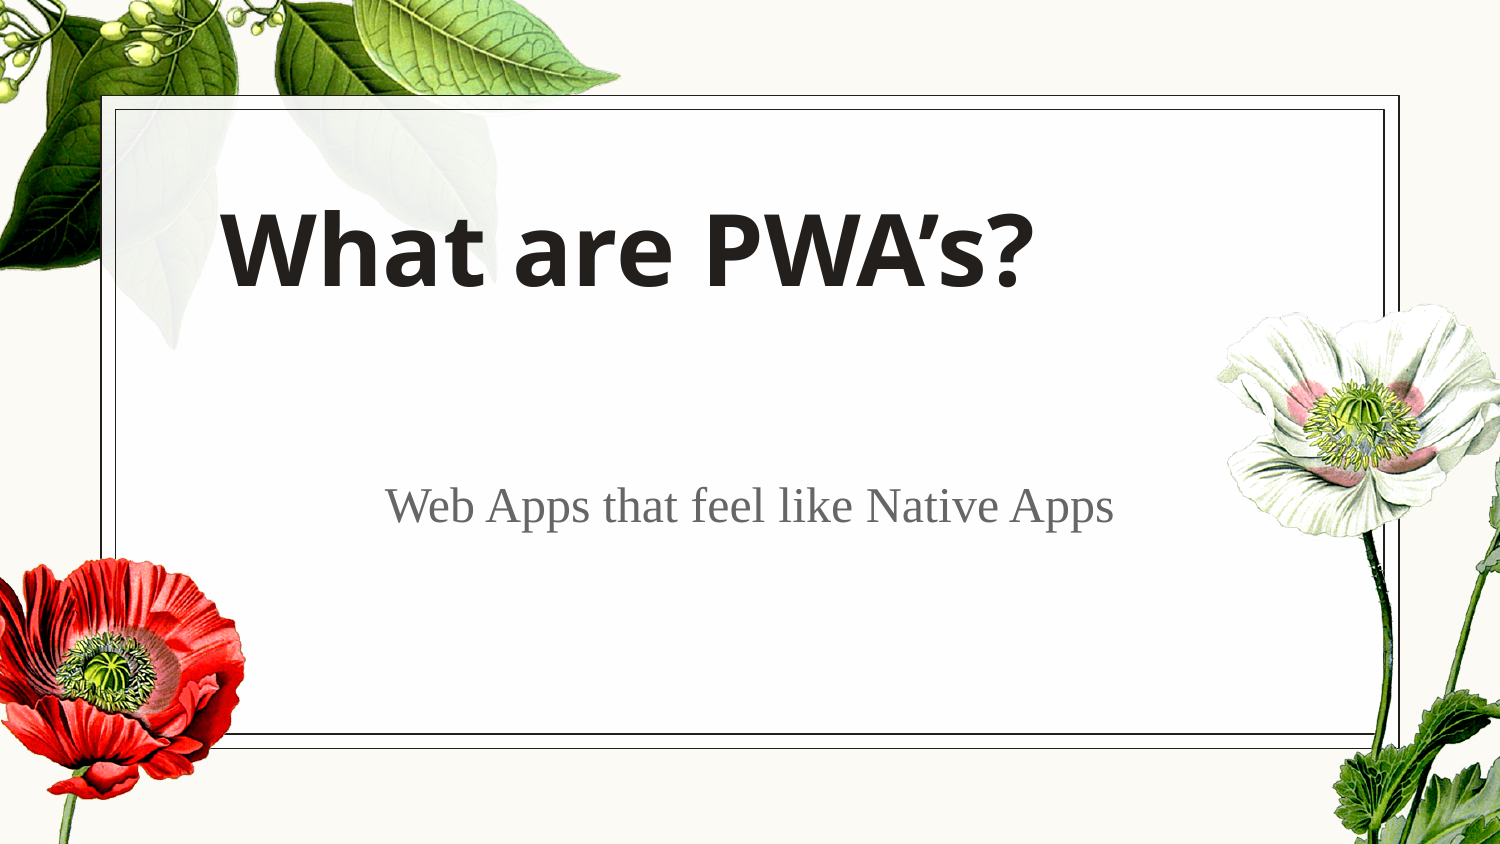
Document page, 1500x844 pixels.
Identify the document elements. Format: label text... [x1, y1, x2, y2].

list Web Apps that feel like Native Apps [205, 348, 1295, 657]
picture [0, 0, 624, 376]
picture [0, 550, 252, 844]
title What are PWA’s? [205, 171, 1295, 328]
picture [1213, 303, 1500, 844]
